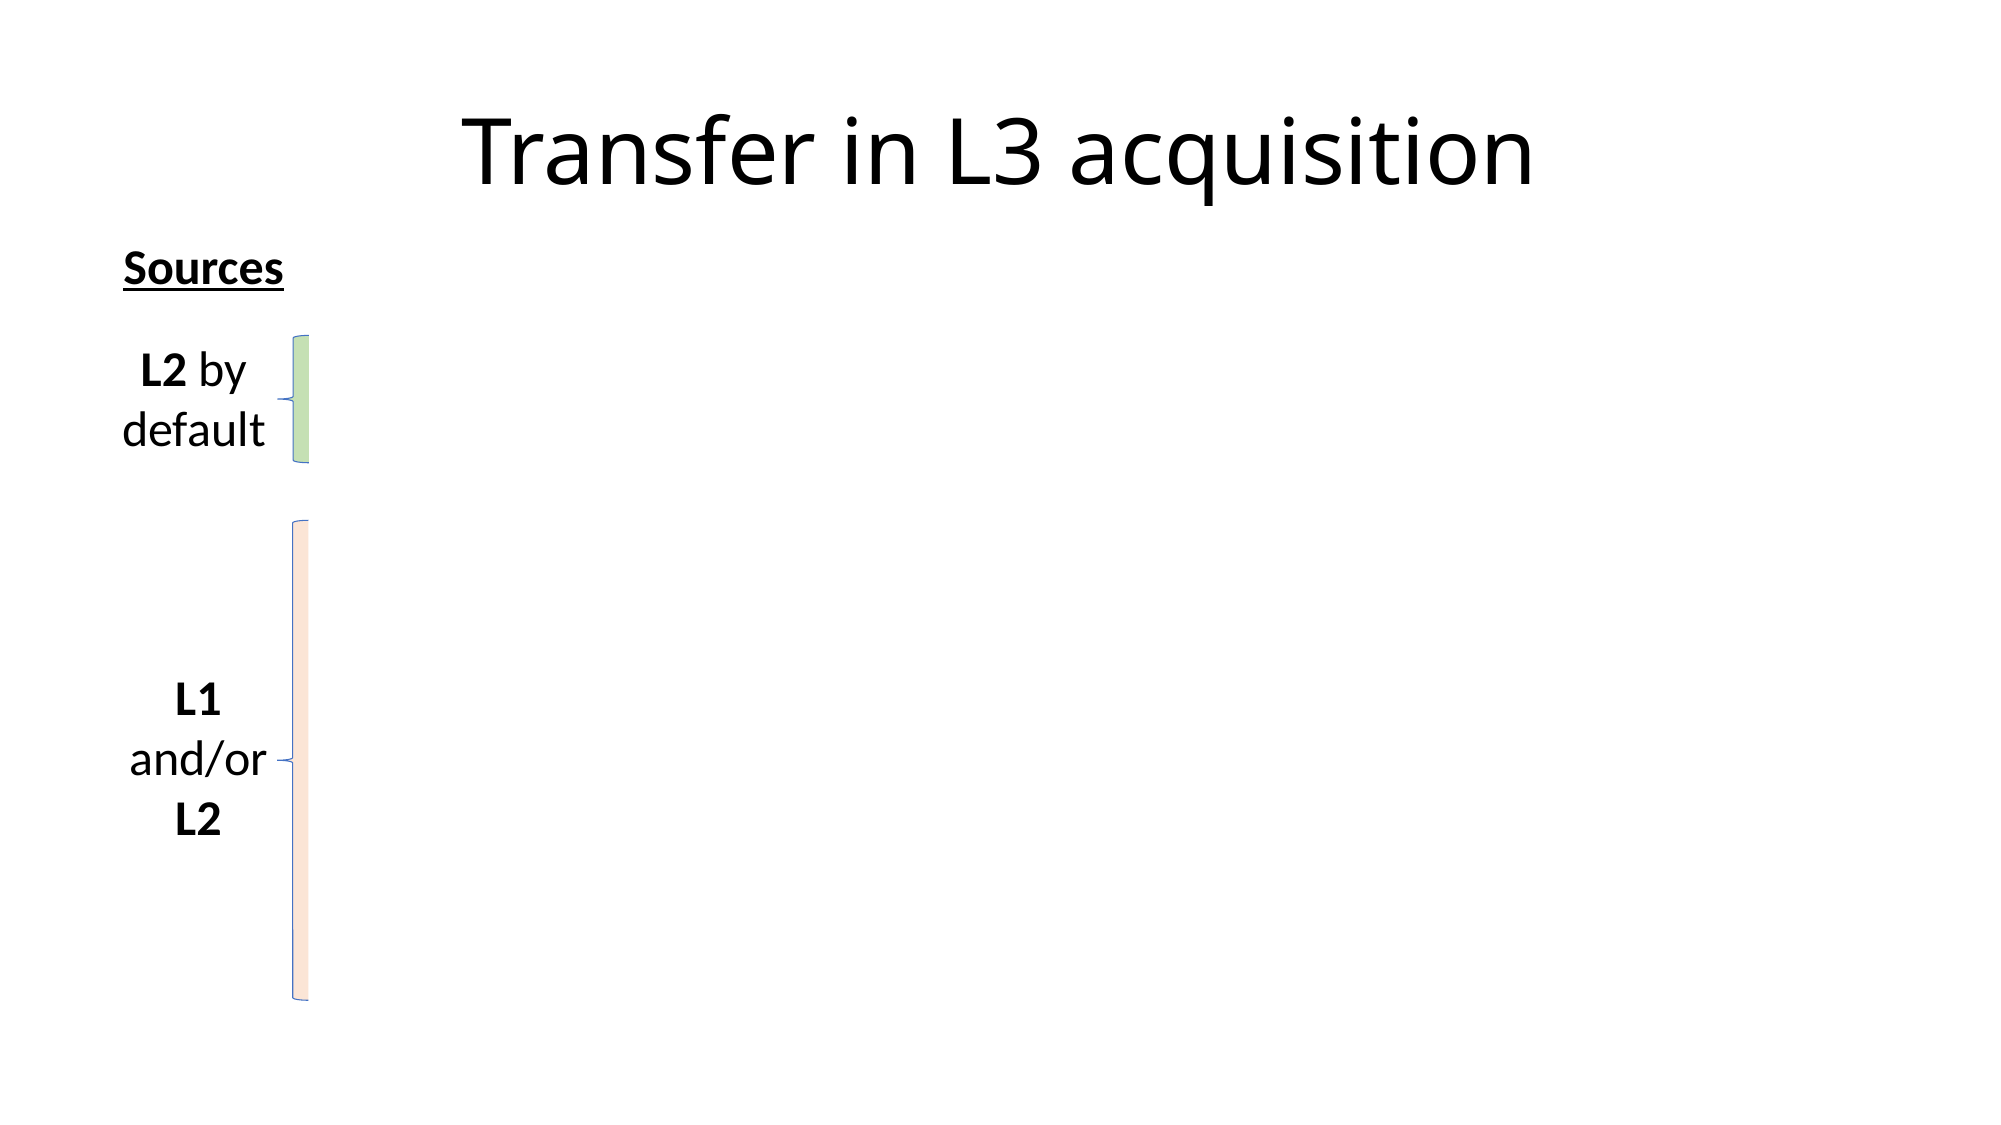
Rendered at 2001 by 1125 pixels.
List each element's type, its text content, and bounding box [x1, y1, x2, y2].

text_box Sources [108, 227, 339, 303]
text_box L2 by default [102, 328, 286, 464]
text_box L1 and/or L2 [111, 657, 285, 853]
title Transfer in L3 acquisition [137, 56, 1863, 254]
text_box [277, 334, 309, 464]
text_box [277, 519, 309, 1001]
